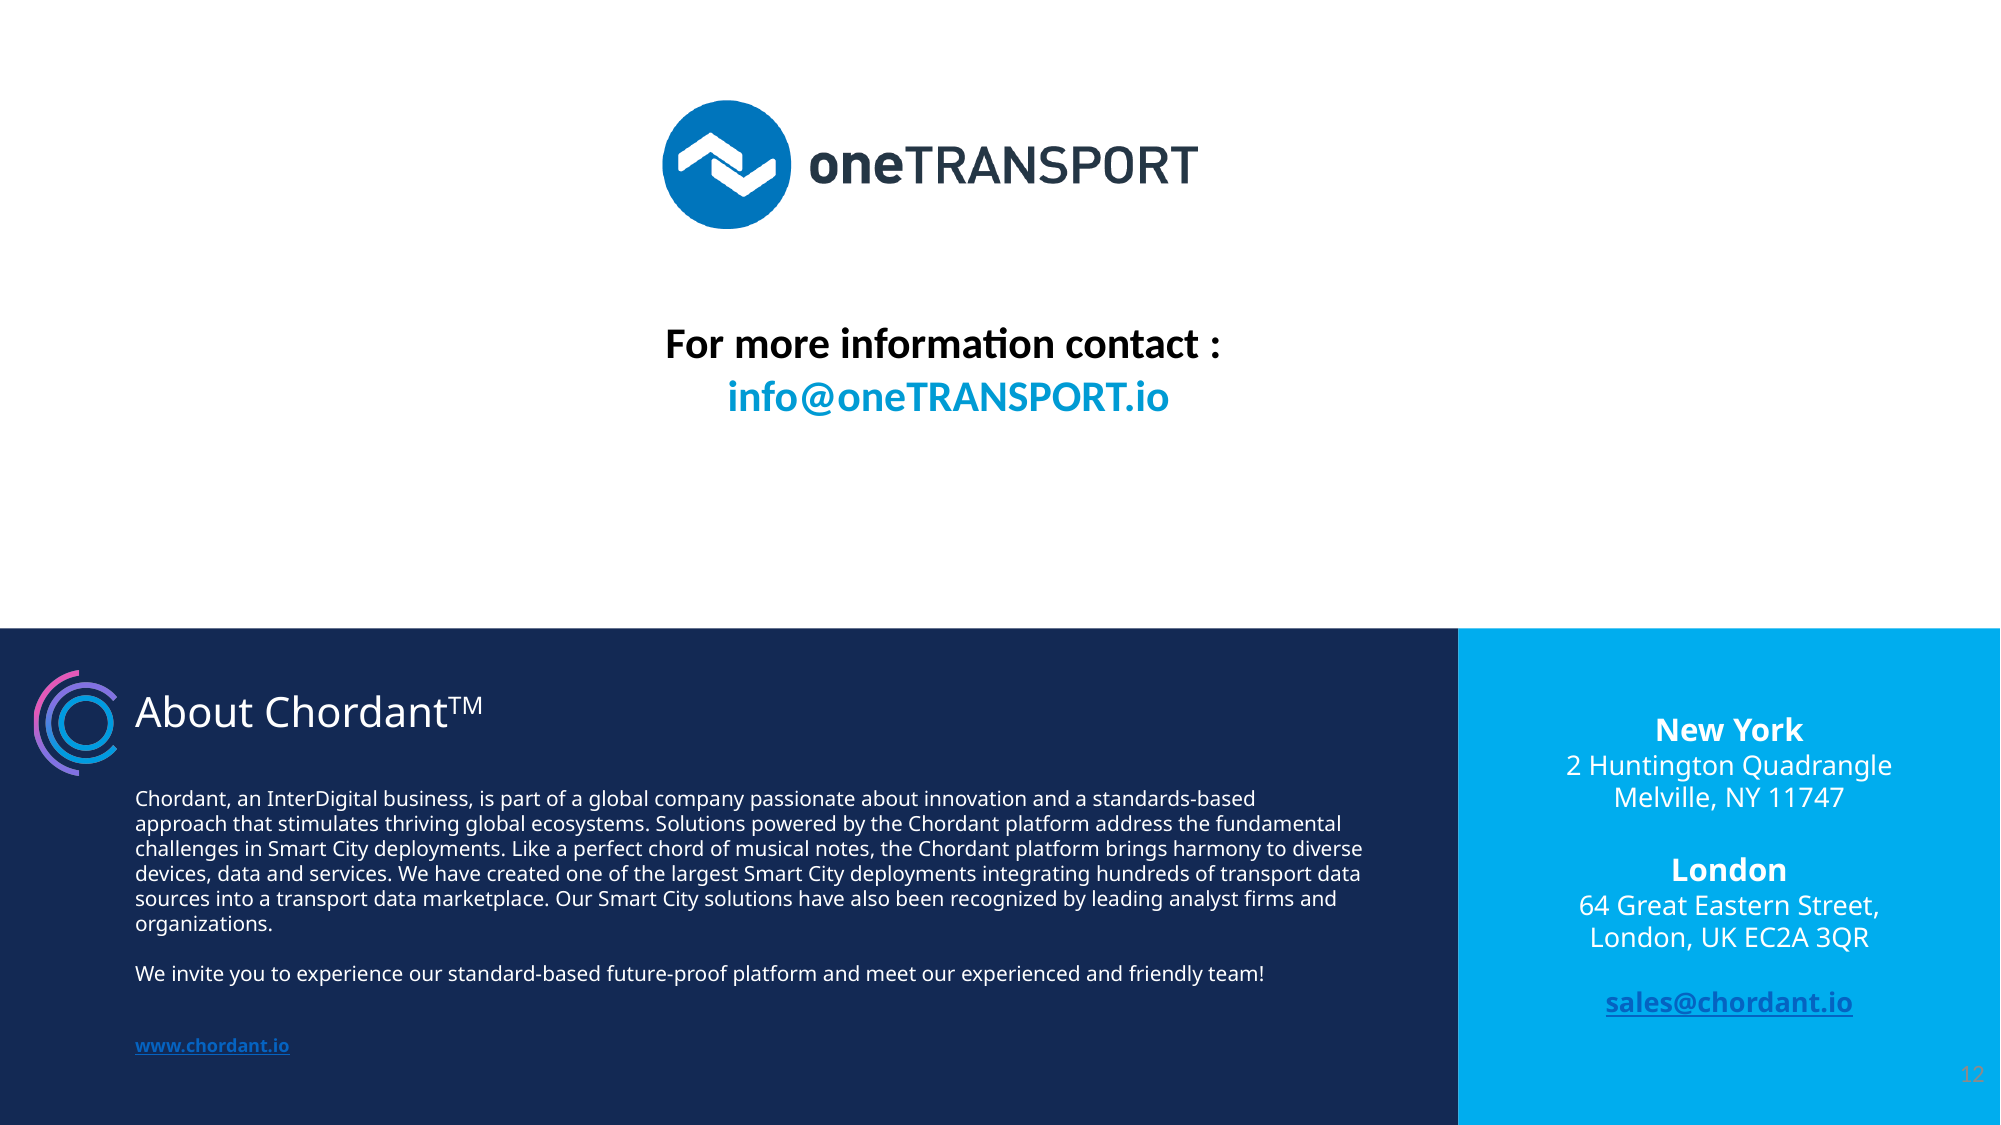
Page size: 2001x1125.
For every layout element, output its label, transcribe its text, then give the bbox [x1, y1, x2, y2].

text_box For more information contact : info@oneTRANSPORT.io [581, 313, 1317, 581]
picture [655, 97, 1203, 234]
picture [33, 670, 119, 776]
slide_number 12 [1918, 1042, 2000, 1103]
